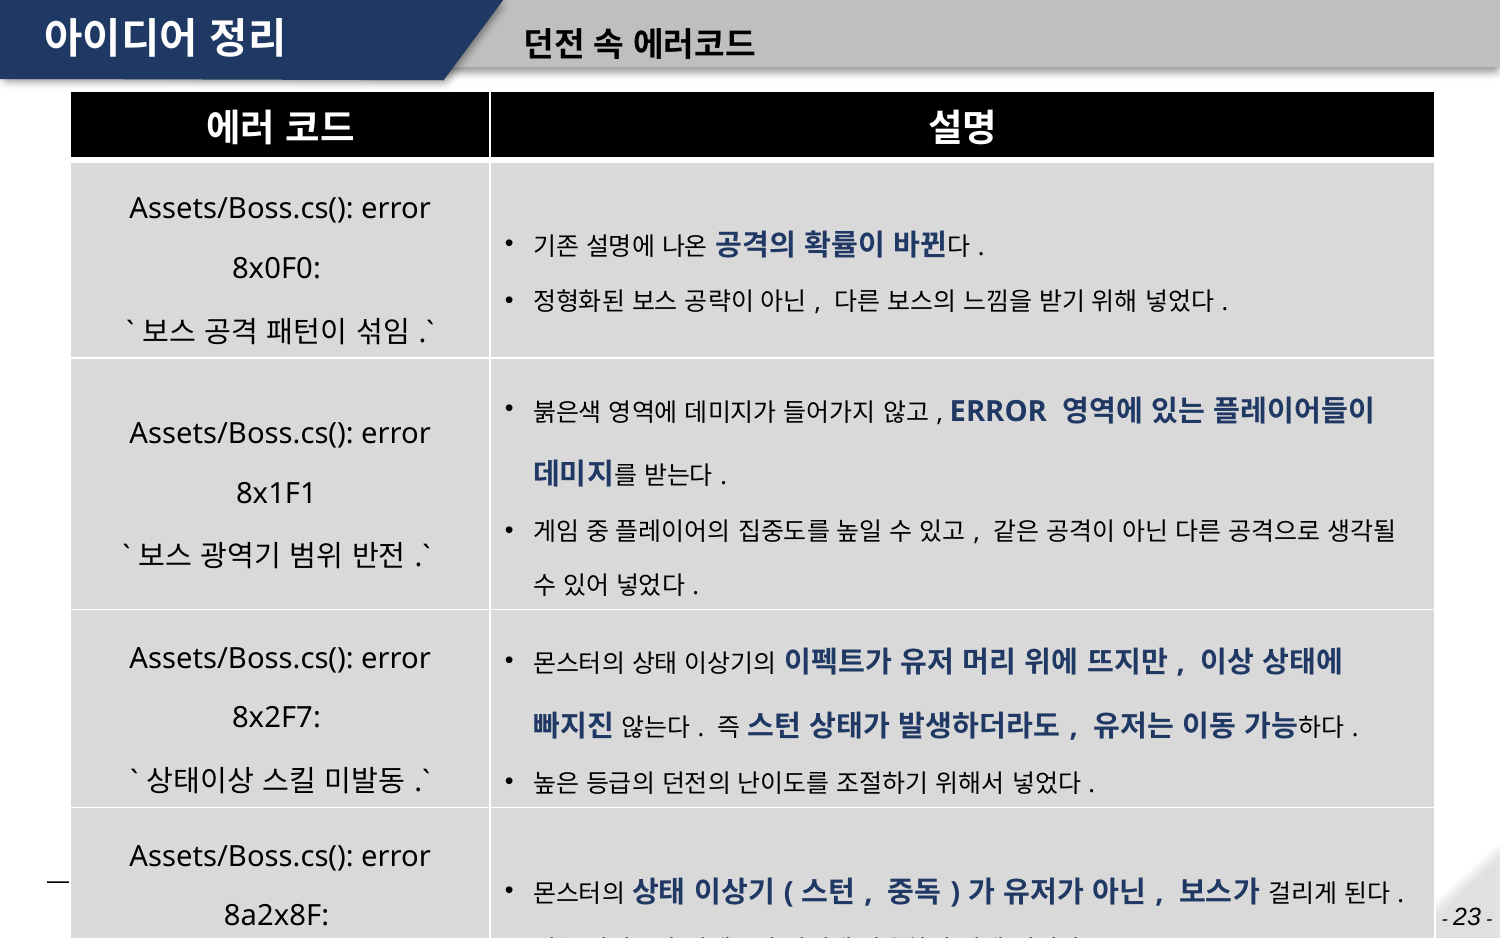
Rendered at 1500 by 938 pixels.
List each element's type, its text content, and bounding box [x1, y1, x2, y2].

table_cell Assets/Boss.cs(): error 8x1F1 `보스 광역기 범위 반전.` [71, 359, 489, 609]
table_cell Assets/Boss.cs(): error 8a2x8F: `상태이상 스킬 발동 반전.` [71, 808, 489, 938]
table_cell Assets/Boss.cs(): error 8x2F7: `상태이상 스킬 미발동.` [71, 610, 489, 807]
table_cell Assets/Boss.cs(): error 8x0F0: `보스 공격 패턴이 섞임.` [71, 163, 489, 357]
table_cell 몬스터의 상태 이상기의 이펙트가 유저 머리 위에 뜨지만, 이상 상태에 빠지진 않는다. 즉 스턴 상태가 발생하더라도, 유저는 이동 가능하다. 높은 등급의 던전의 난이도를 조절하기 위해서 넣었다. [491, 610, 1434, 807]
title 아이디어 정리 [29, 0, 479, 81]
table_cell 몬스터의 상태 이상기(스턴, 중독)가 유저가 아닌, 보스가 걸리게 된다. 쉬운 난이도와 이벤트성 던전에 사용하기 위해 넣었다. [491, 808, 1434, 938]
table_cell 기존 설명에 나온 공격의 확률이 바뀐다. 정형화된 보스 공략이 아닌, 다른 보스의 느낌을 받기 위해 넣었다. [491, 163, 1434, 357]
table_header 에러 코드 [71, 92, 489, 157]
table_header 설명 [491, 92, 1434, 157]
table_cell 붉은색 영역에 데미지가 들어가지 않고, ERROR 영역에 있는 플레이어들이 데미지를 받는다. 게임 중 플레이어의 집중도를 높일 수 있고, 같은 공격이 아닌 다른 공격으로 생각될 수 있어 넣었다. [491, 359, 1434, 609]
list 던전 속 에러코드 [508, 0, 1500, 68]
